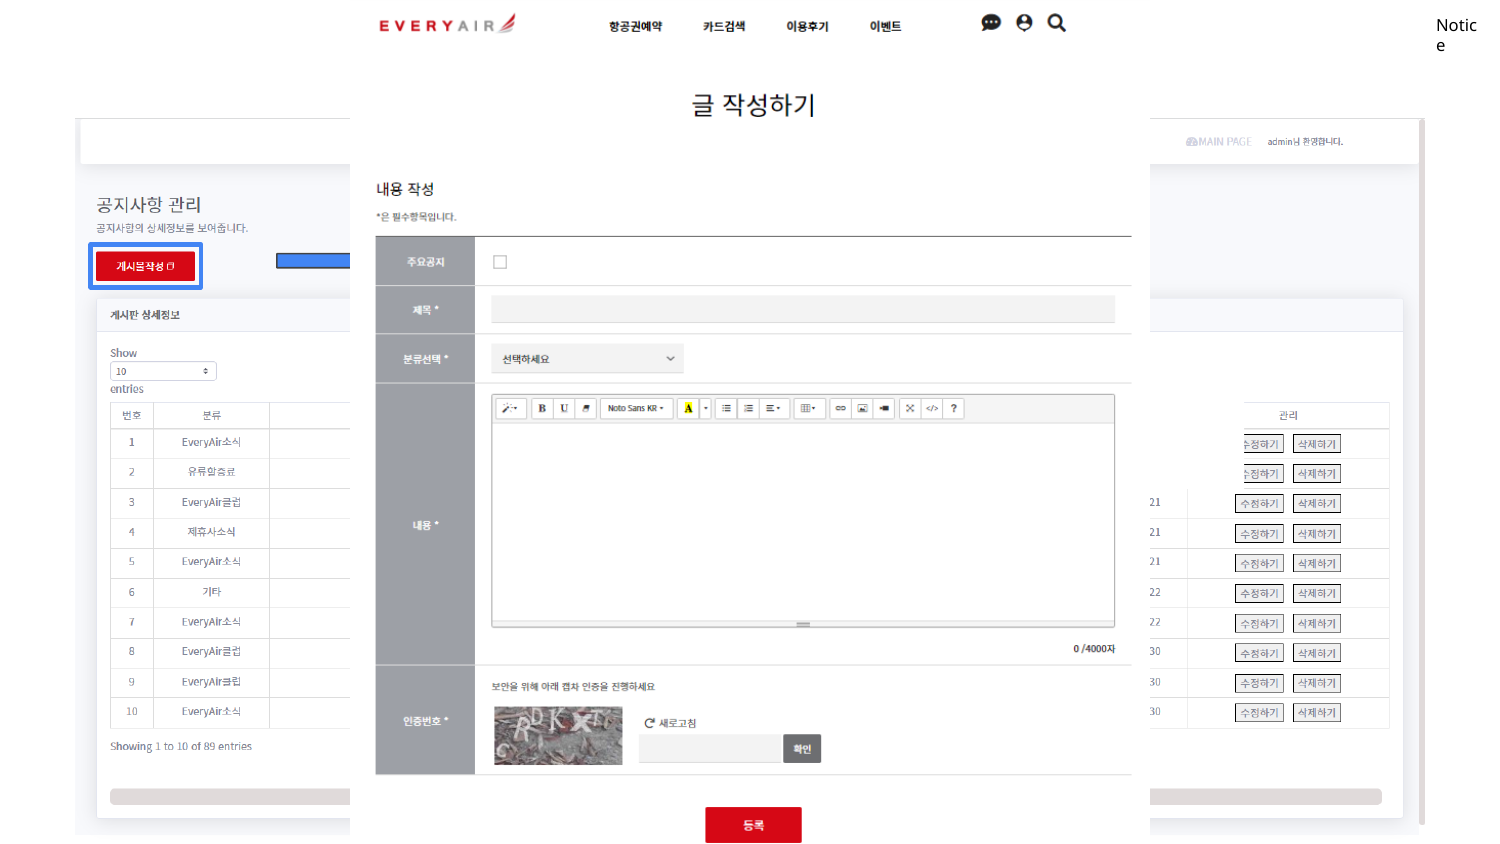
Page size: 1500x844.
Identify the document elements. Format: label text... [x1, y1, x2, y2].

text_box Notice [1421, 0, 1500, 70]
picture [74, 0, 1426, 844]
